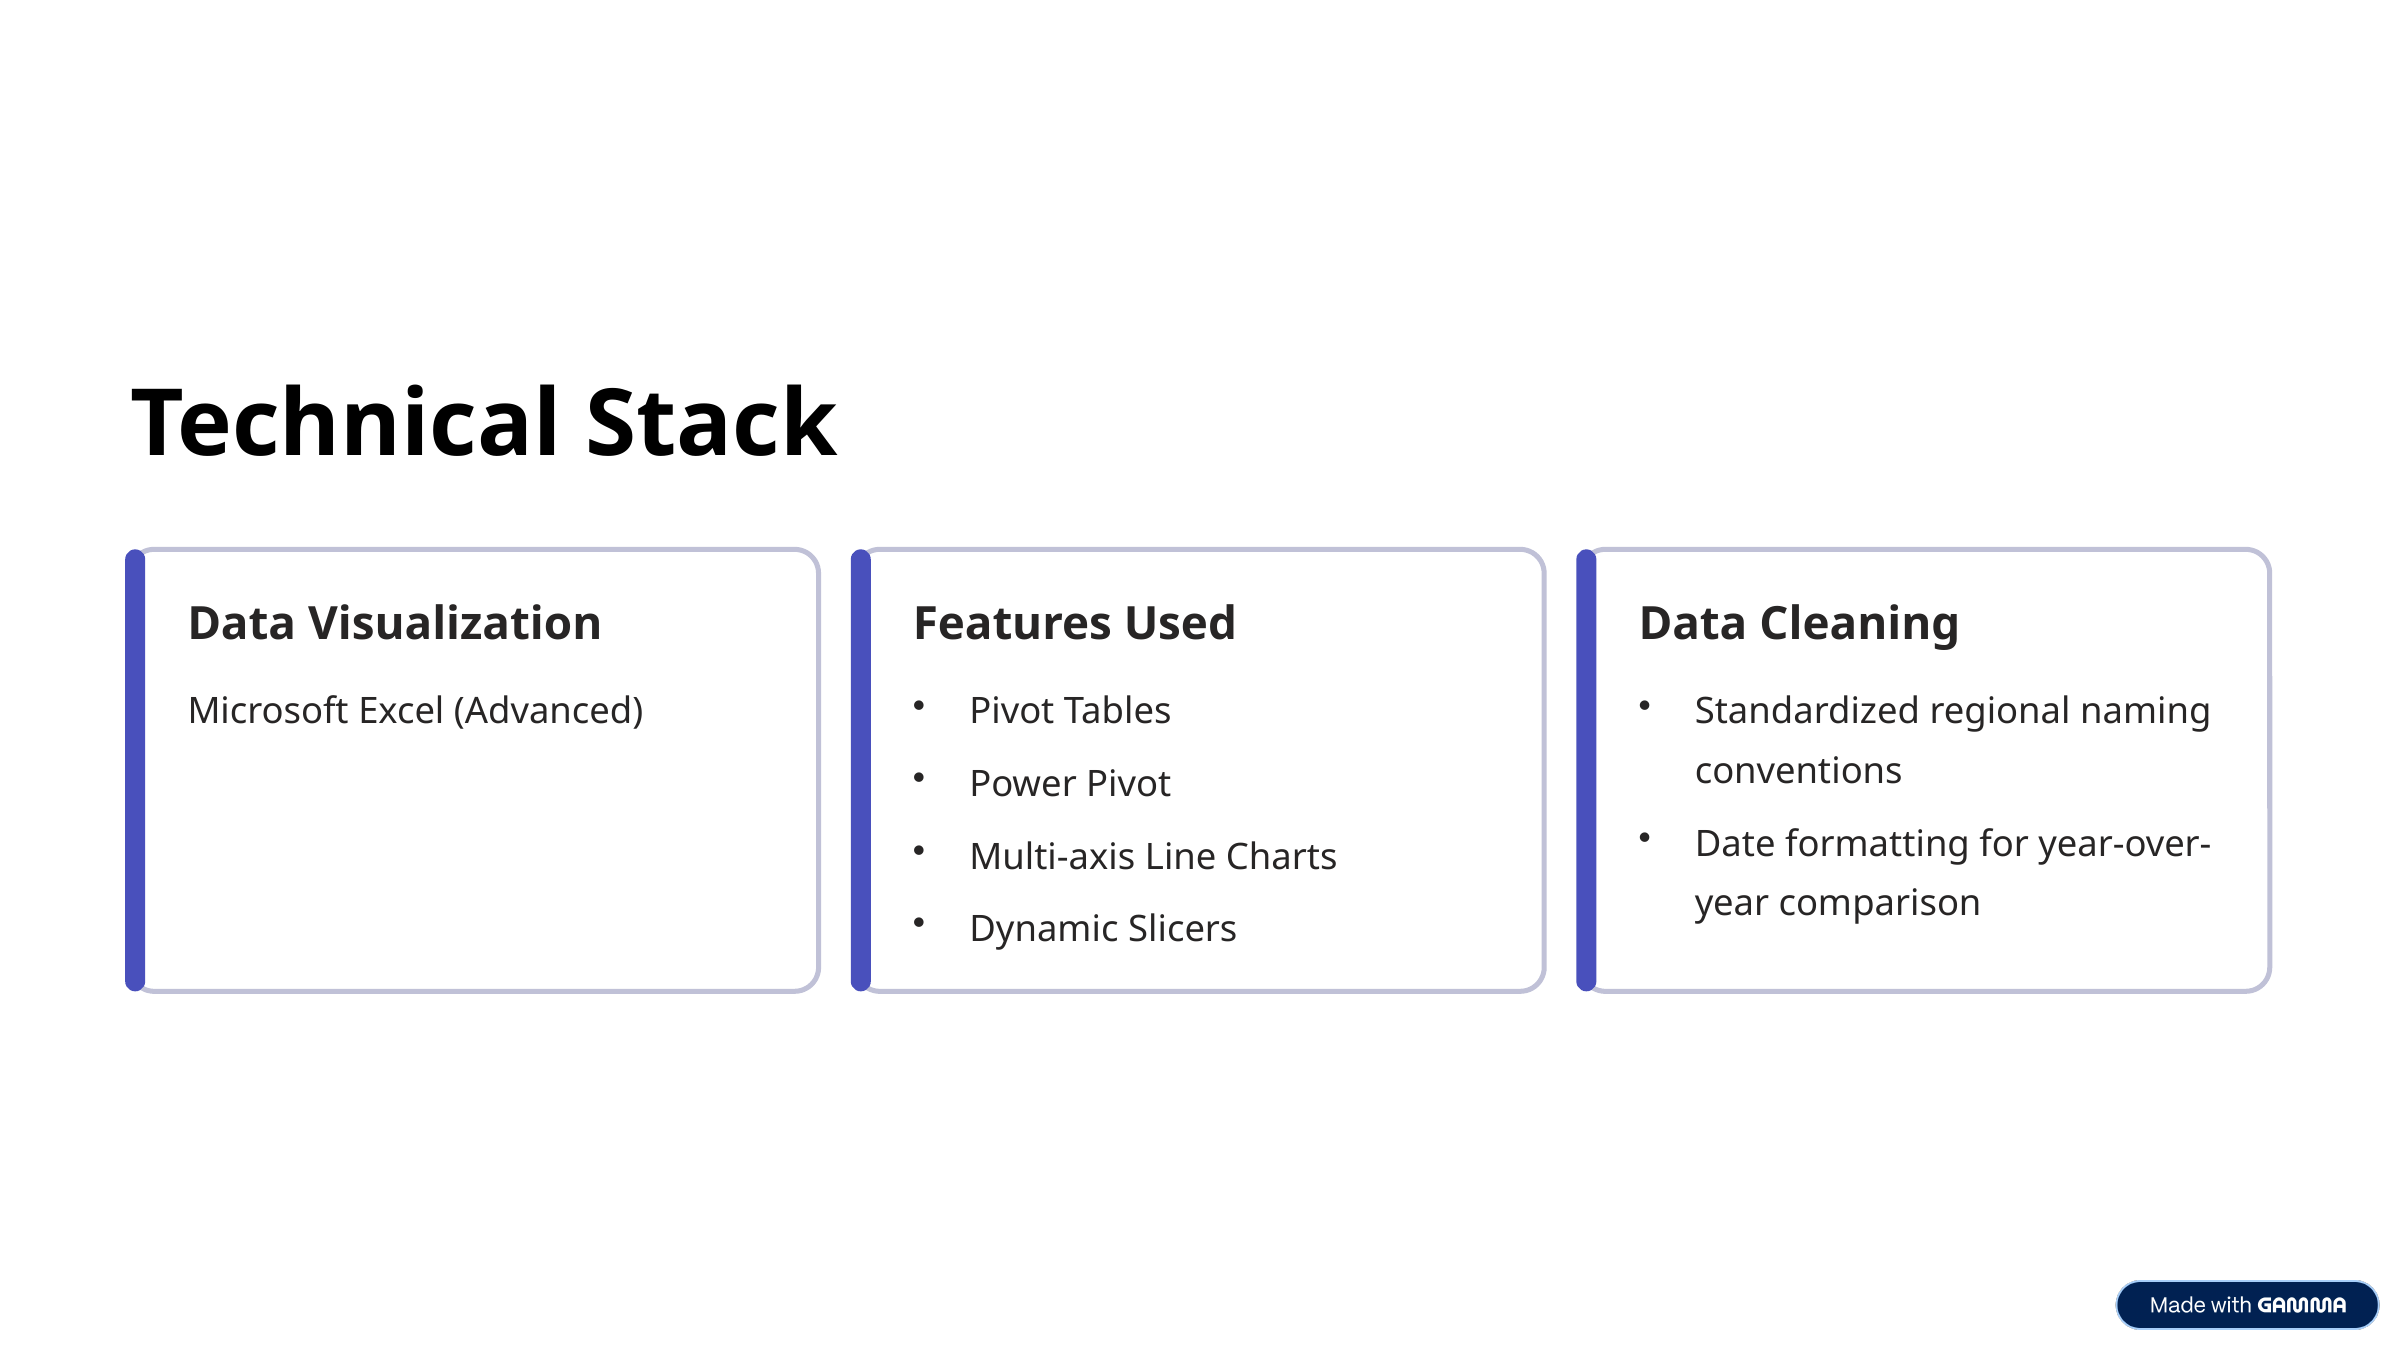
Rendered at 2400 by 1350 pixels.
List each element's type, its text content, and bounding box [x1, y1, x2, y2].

text_box [125, 549, 146, 992]
text_box Pivot Tables [912, 671, 1502, 732]
text_box Dynamic Slicers [912, 889, 1502, 950]
picture [2106, 1271, 2389, 1339]
text_box [868, 549, 1545, 992]
text_box Power Pivot [912, 744, 1502, 804]
text_box Data Visualization [187, 591, 653, 650]
text_box Microsoft Excel (Advanced) [187, 671, 777, 732]
text_box Standardized regional naming conventions [1638, 671, 2228, 791]
text_box Technical Stack [130, 358, 1061, 475]
text_box Multi-axis Line Charts [912, 817, 1502, 877]
text_box [1594, 549, 2270, 992]
text_box Date formatting for year-over-year comparison [1638, 803, 2228, 923]
text_box Data Cleaning [1638, 591, 2104, 650]
text_box [1576, 549, 1597, 992]
text_box [850, 549, 871, 992]
text_box [143, 549, 819, 992]
text_box Features Used [912, 591, 1378, 650]
